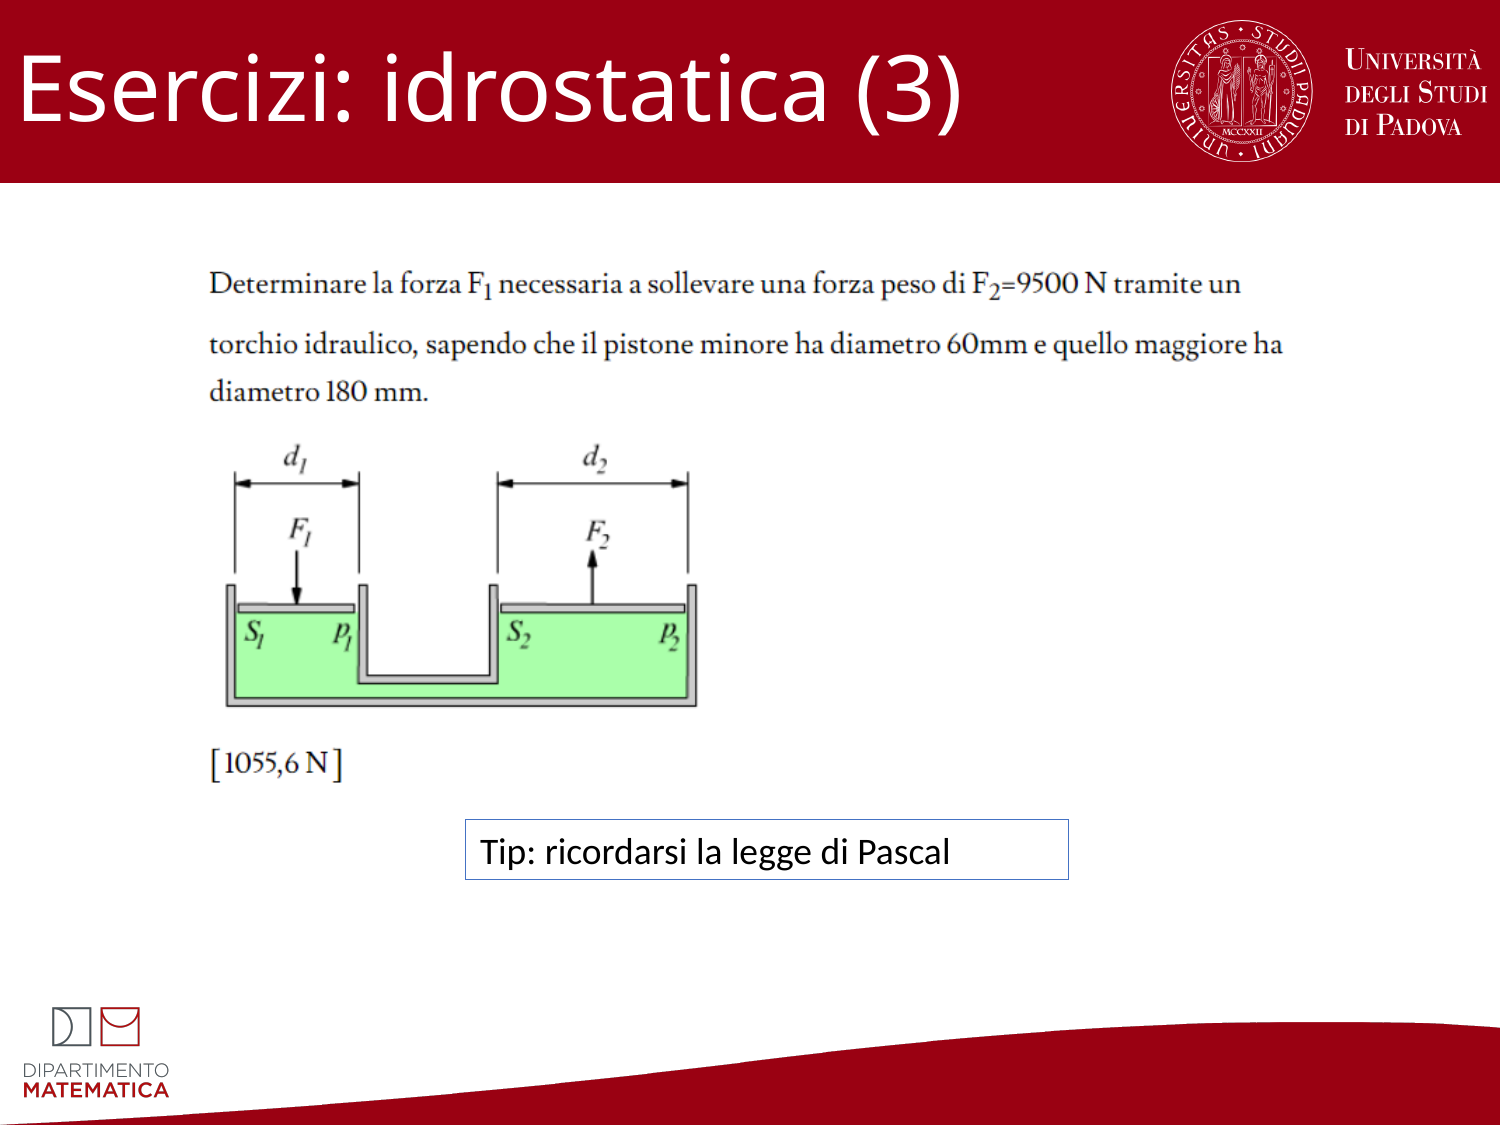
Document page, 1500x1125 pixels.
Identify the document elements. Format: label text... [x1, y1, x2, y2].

text_box Tip: ricordarsi la legge di Pascal [465, 819, 1069, 880]
picture [0, 1007, 1500, 1125]
picture [1171, 20, 1487, 162]
title Esercizi: idrostatica (3) [0, 0, 1159, 183]
picture [192, 244, 1308, 801]
